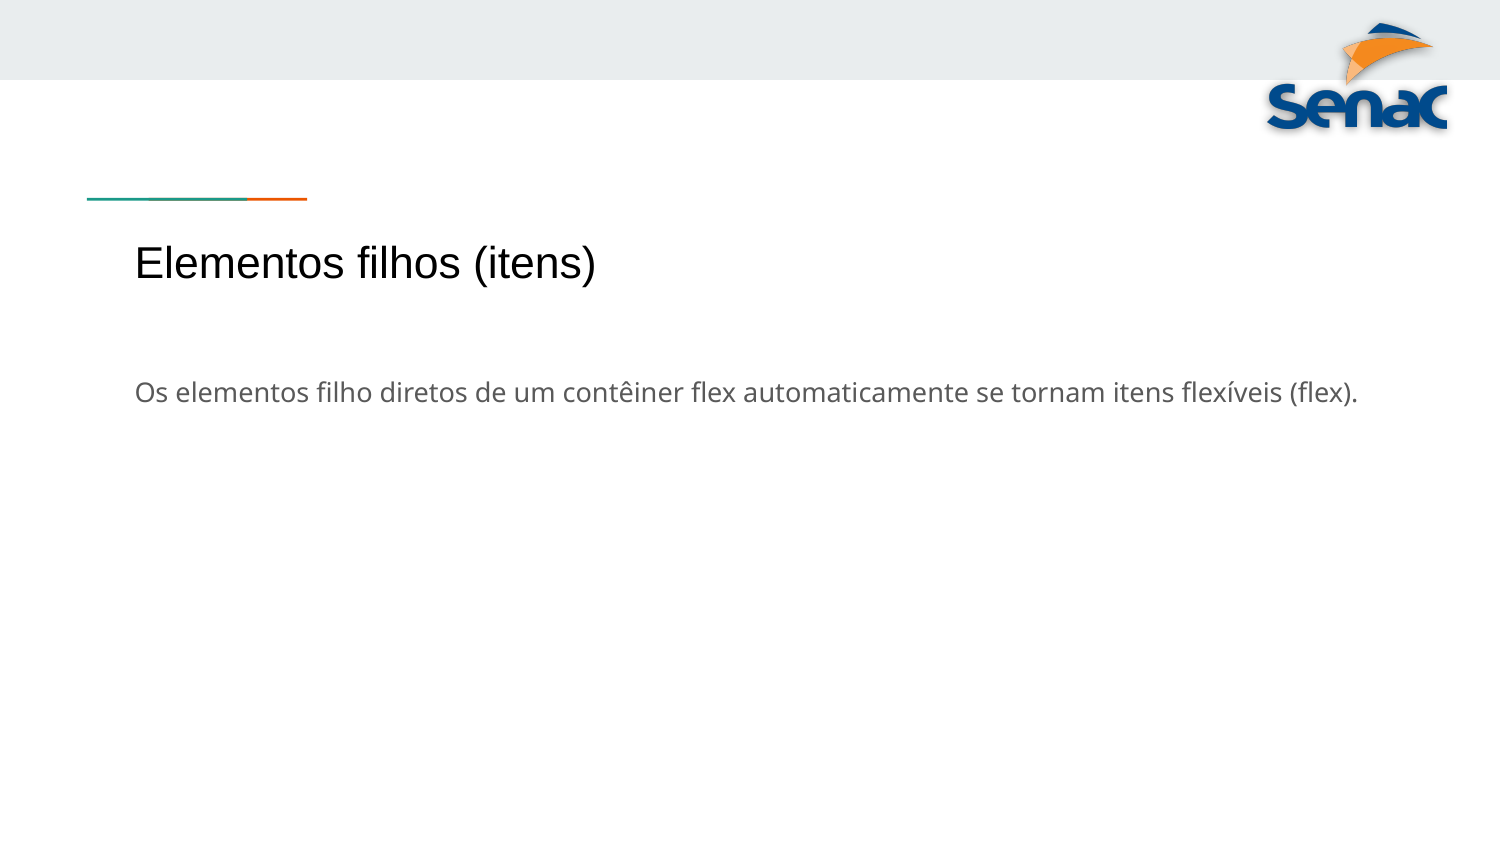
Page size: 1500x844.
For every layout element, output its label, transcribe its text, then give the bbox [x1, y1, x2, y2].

title Elementos filhos (itens) [119, 216, 1381, 305]
picture [1266, 22, 1448, 129]
list Os elementos filho diretos de um contêiner flex automaticamente se tornam itens flexíveis (flex). [119, 353, 1447, 725]
